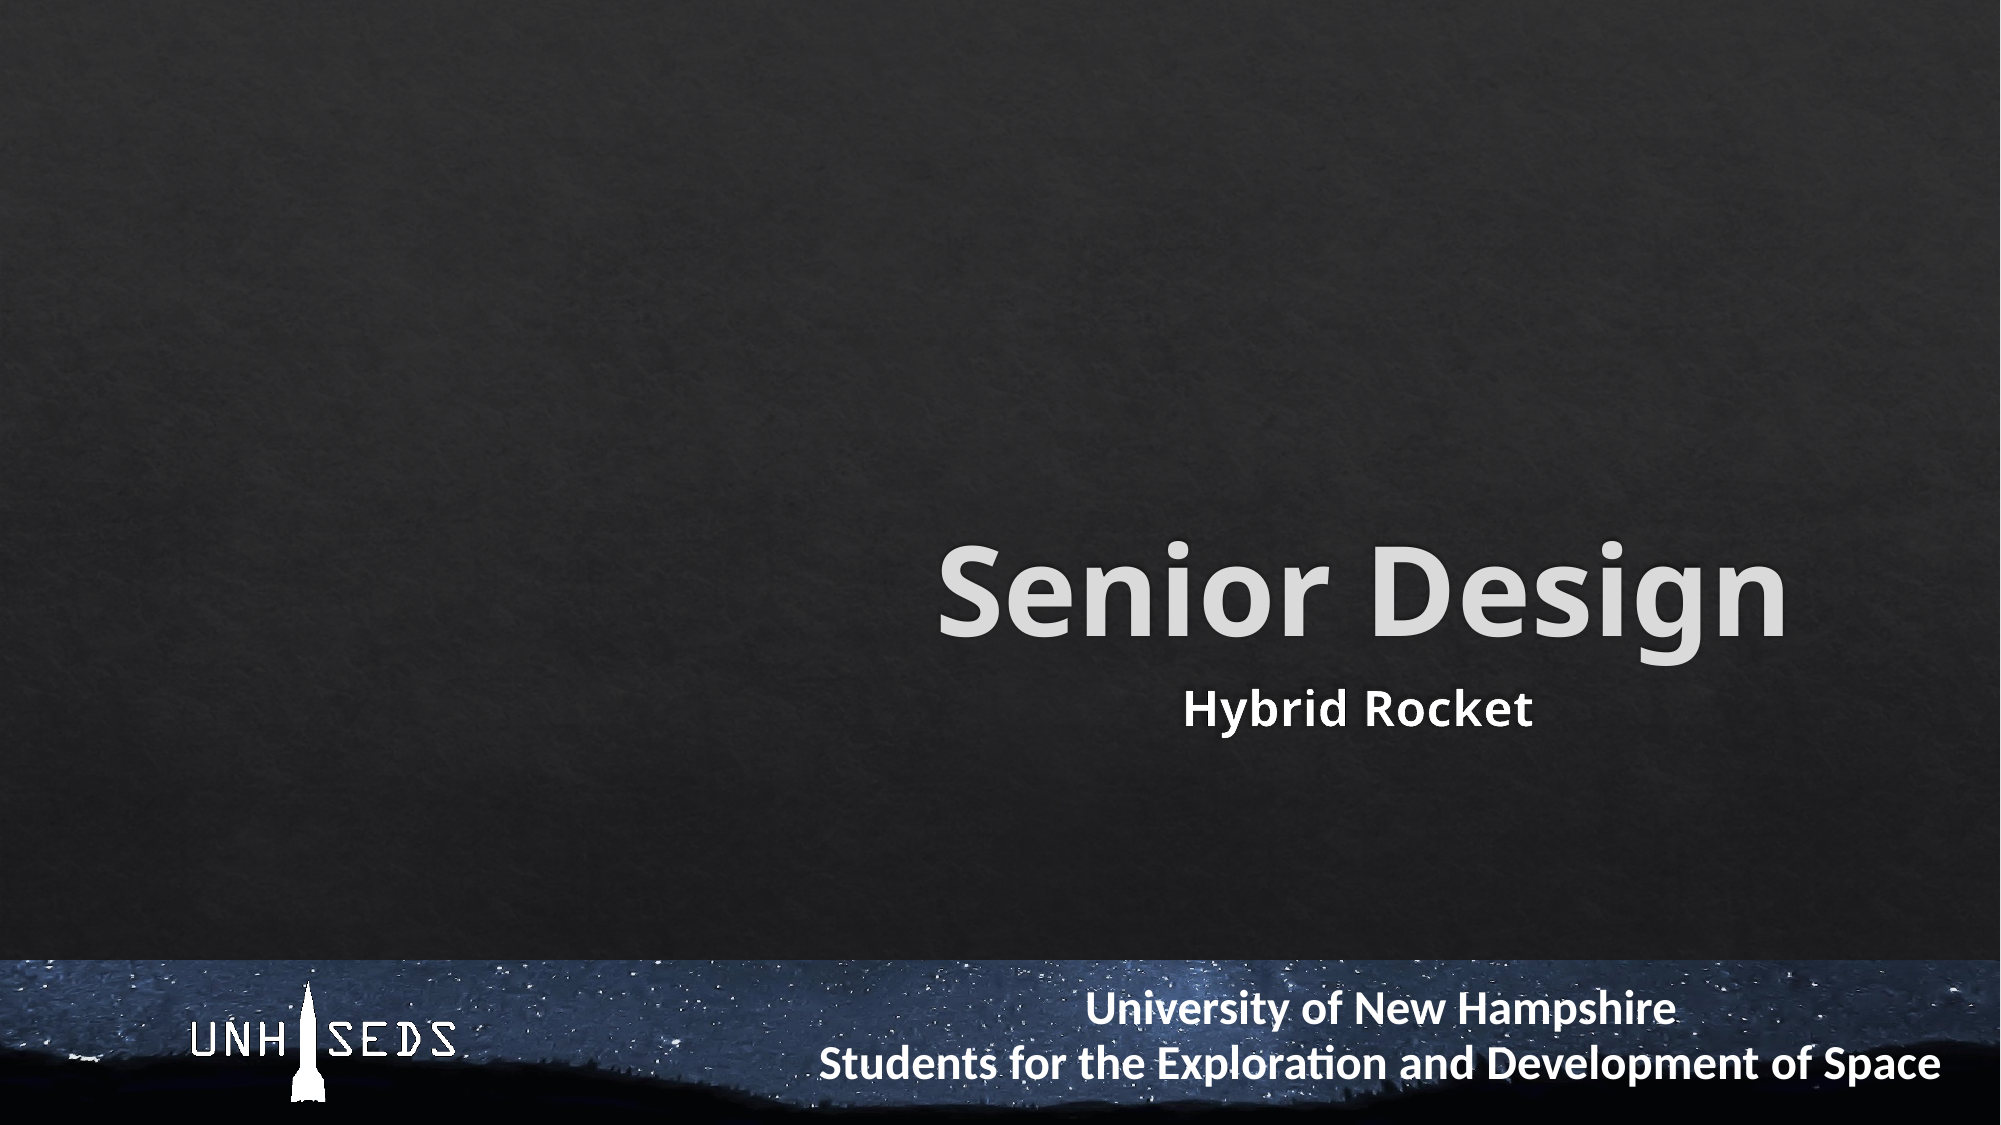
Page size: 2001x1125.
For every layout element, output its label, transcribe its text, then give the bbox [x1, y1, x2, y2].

subtitle Hybrid Rocket [774, 668, 1955, 900]
title Senior Design [774, 271, 1955, 665]
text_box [0, 959, 2000, 1125]
